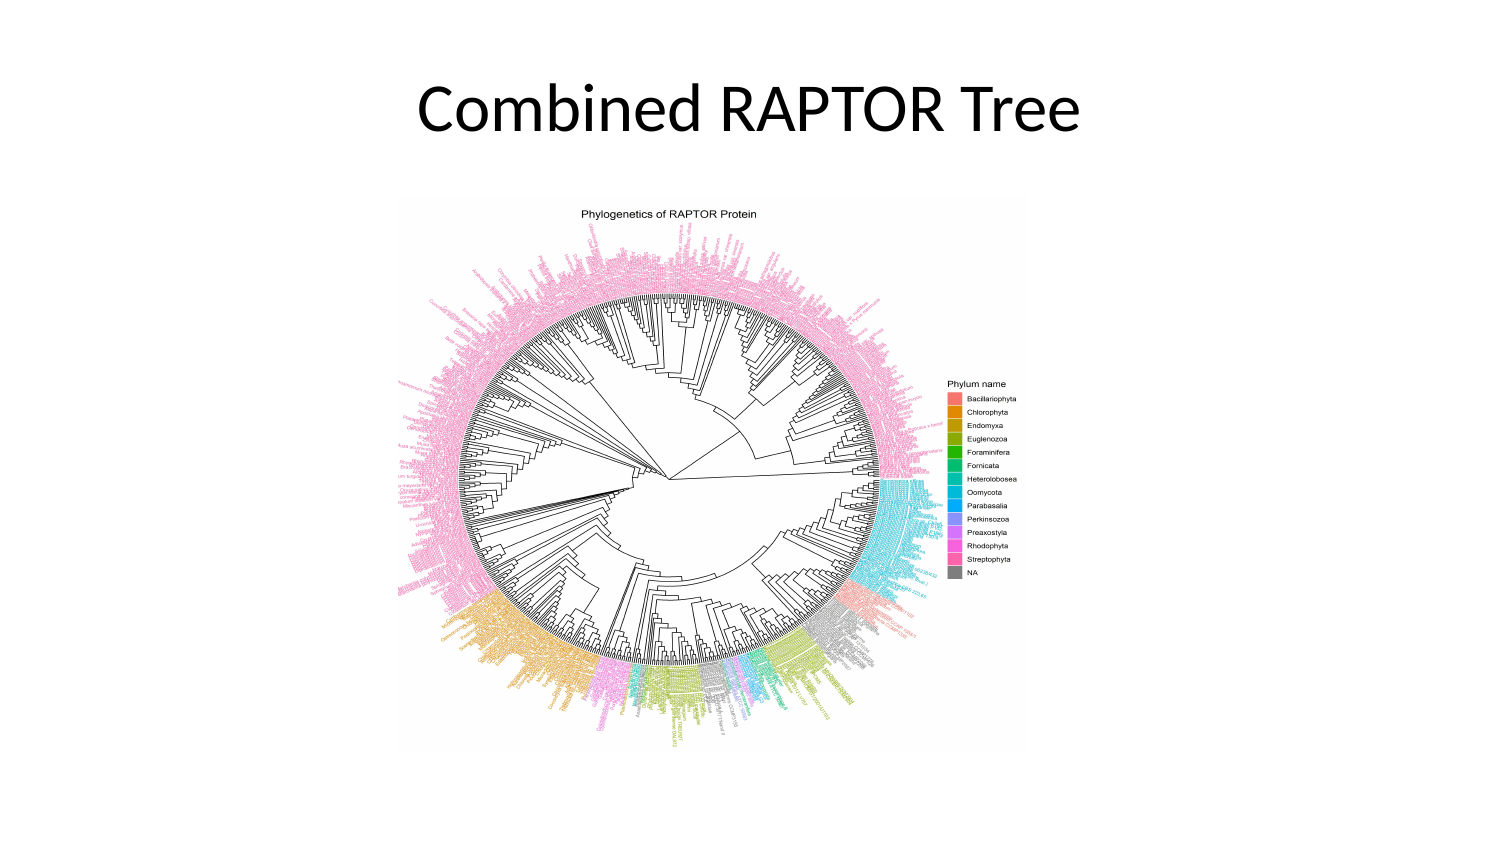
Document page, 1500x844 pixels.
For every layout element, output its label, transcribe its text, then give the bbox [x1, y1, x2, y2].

title Combined RAPTOR Tree [75, 33, 1425, 175]
picture [398, 195, 1028, 753]
